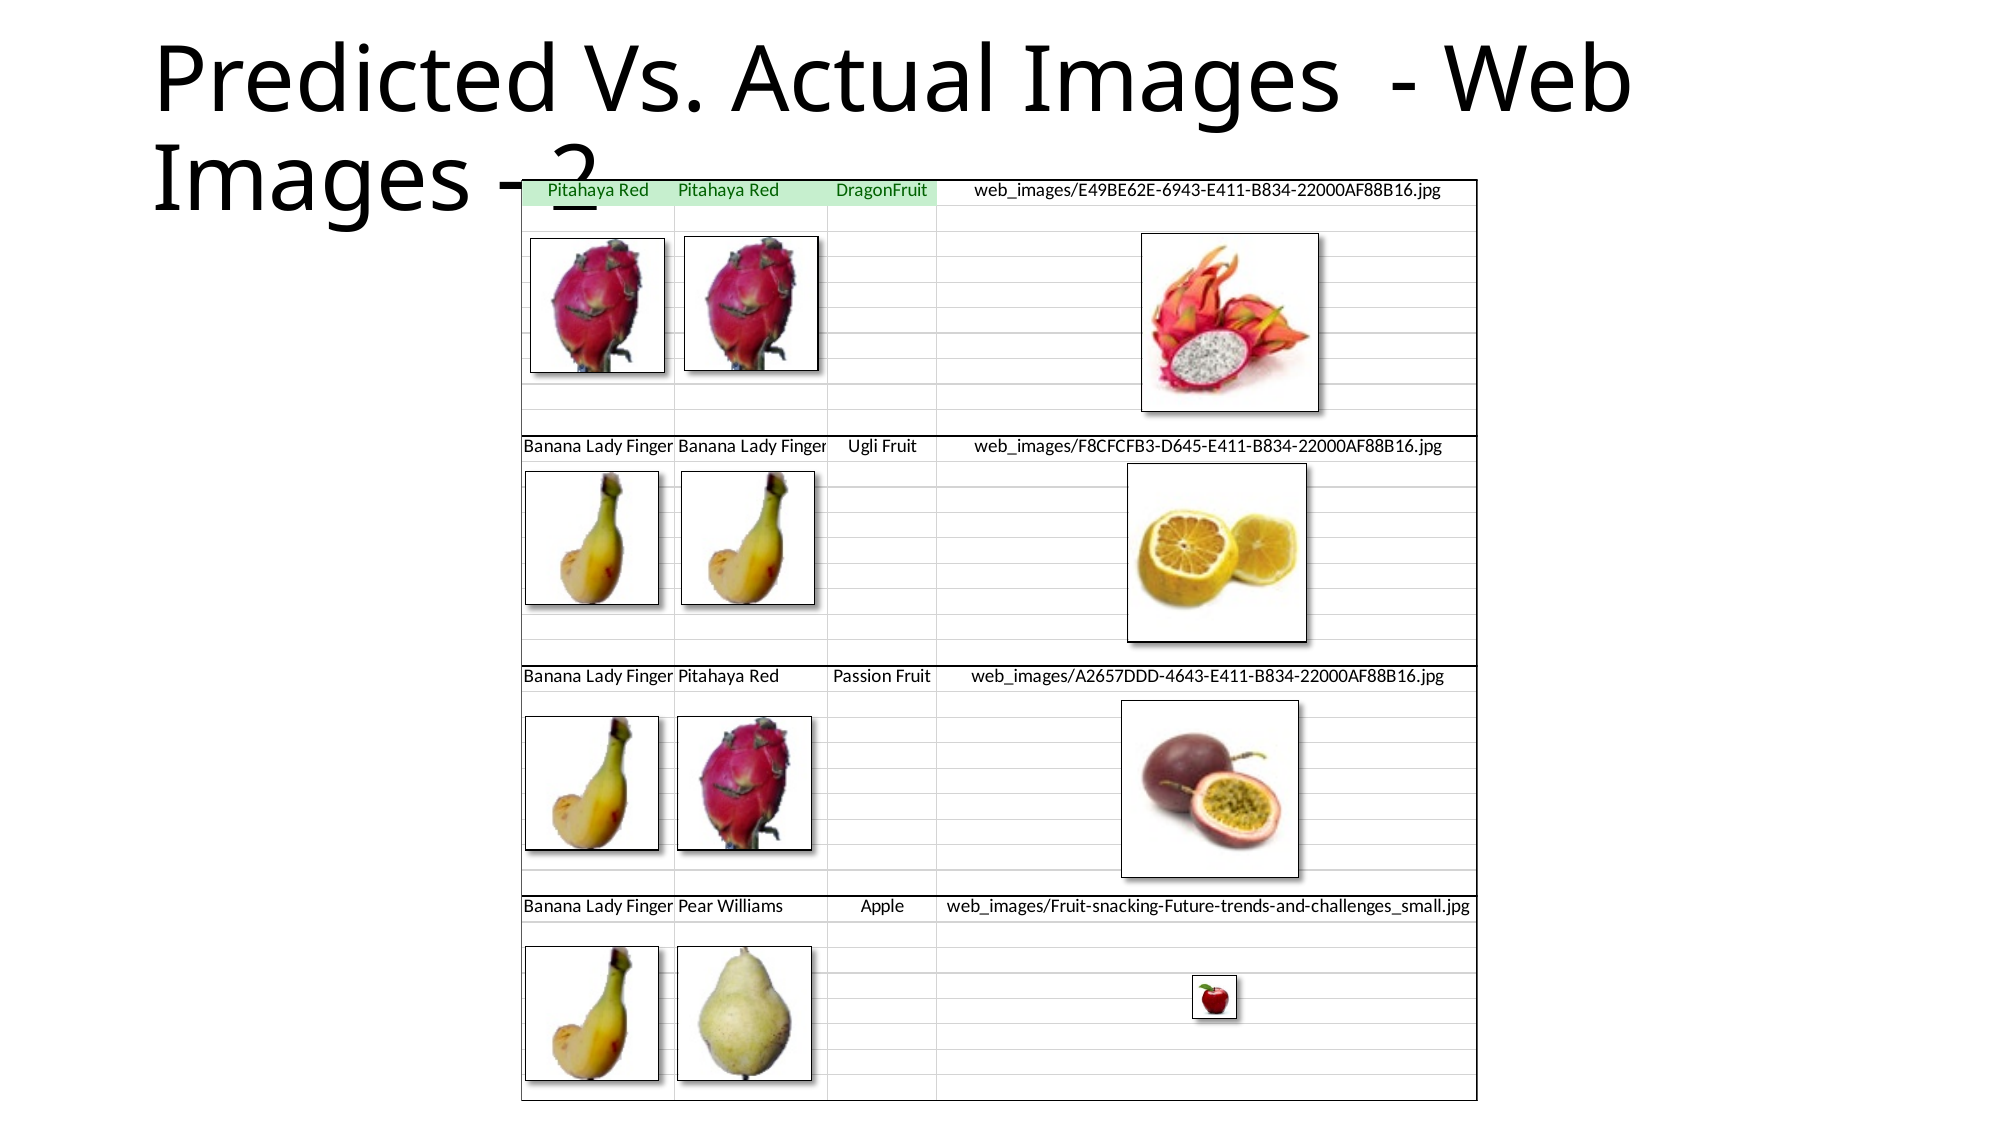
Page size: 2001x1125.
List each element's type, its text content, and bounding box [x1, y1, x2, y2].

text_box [521, 179, 1479, 1102]
title Predicted Vs. Actual Images - Web Images - 2 [137, 22, 1863, 241]
